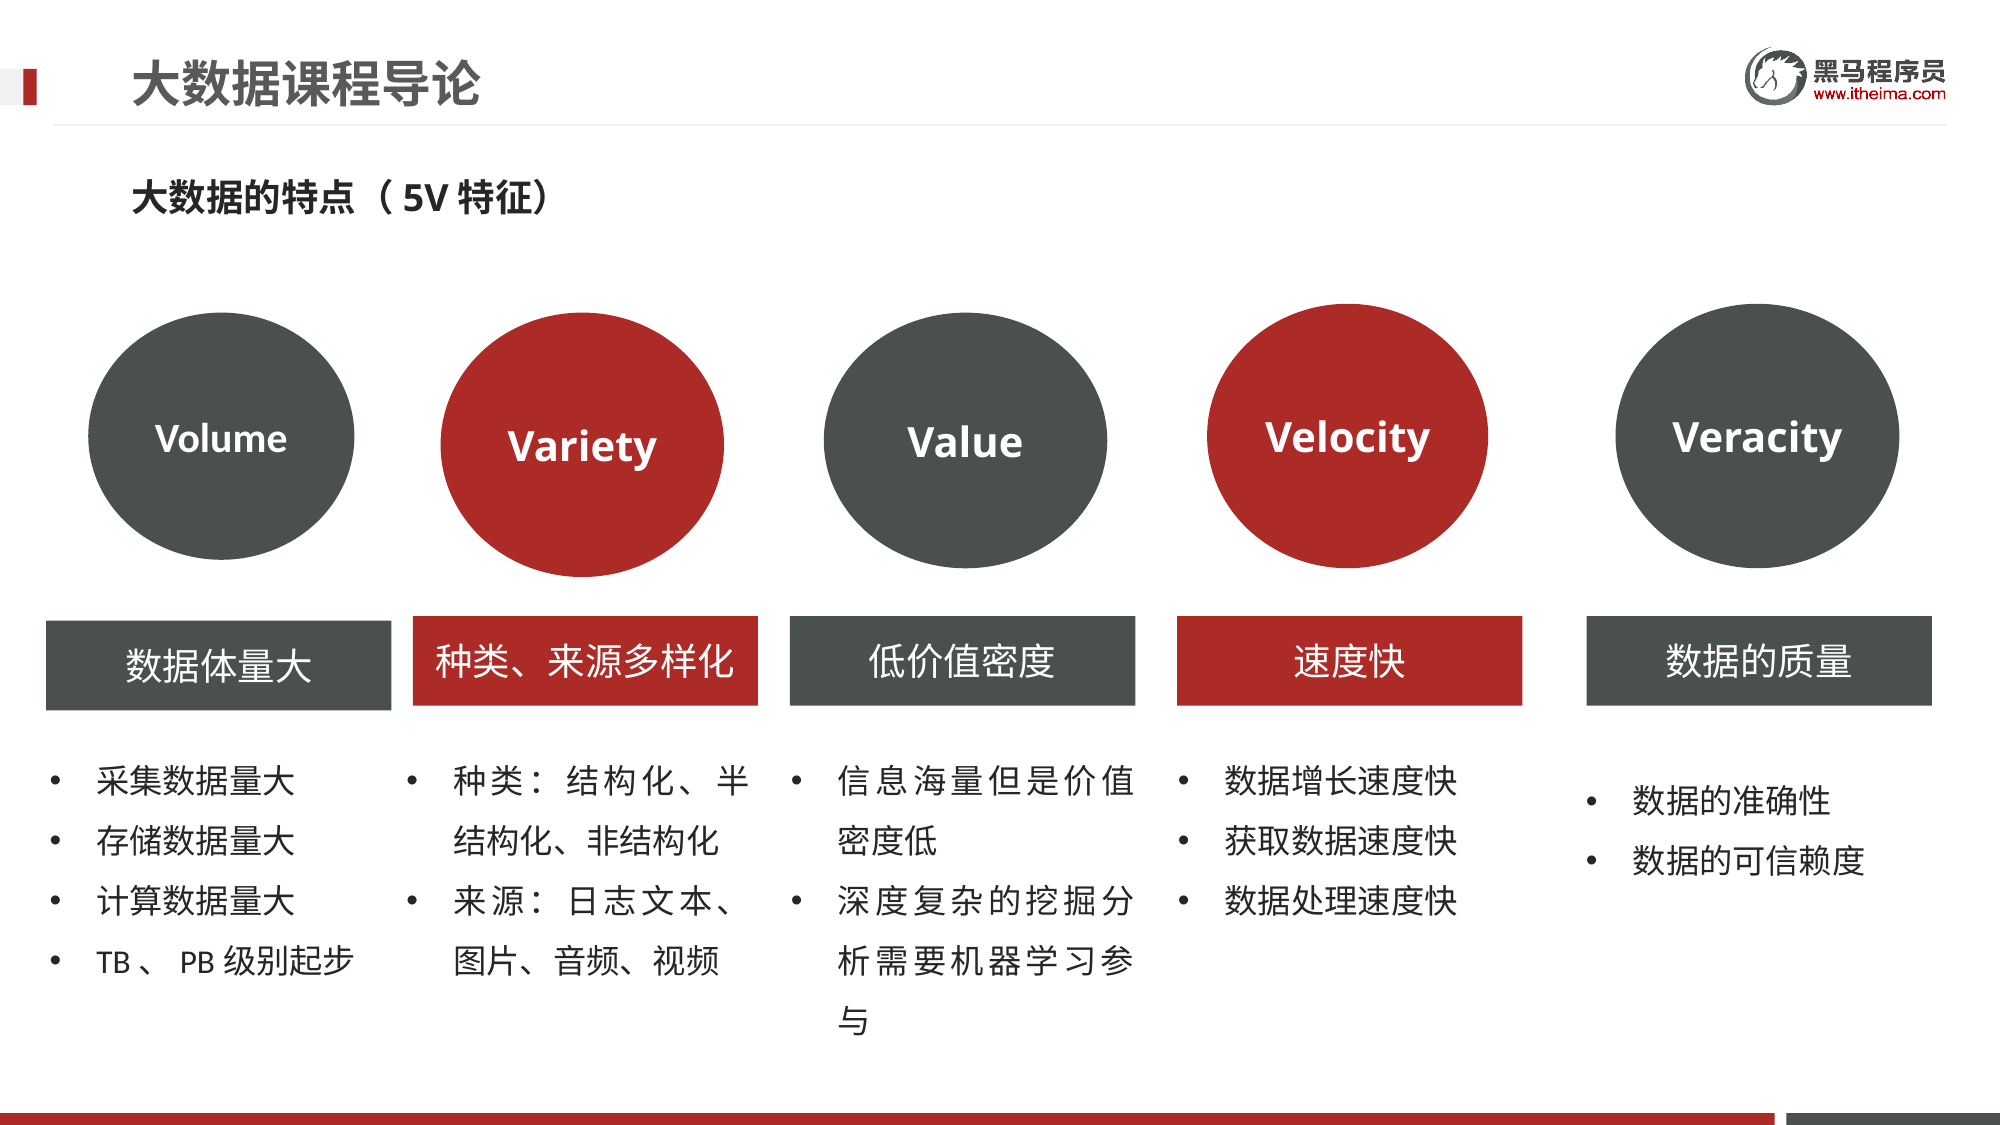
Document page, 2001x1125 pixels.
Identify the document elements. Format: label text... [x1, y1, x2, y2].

text_box Value [821, 310, 1110, 571]
text_box 数据体量大 [44, 619, 394, 712]
text_box 数据的质量 [1584, 614, 1934, 708]
text_box Volume [86, 310, 357, 562]
text_box 种类、来源多样化 [411, 614, 760, 708]
text_box 数据增长速度快 获取数据速度快 数据处理速度快 [1163, 733, 1537, 928]
text_box Variety [438, 310, 727, 580]
picture [1744, 46, 1946, 106]
text_box 低价值密度 [788, 614, 1137, 708]
text_box 速度快 [1175, 614, 1524, 708]
title 大数据课程导论 [116, 40, 1556, 125]
text_box Velocity [1204, 301, 1491, 571]
text_box 信息海量但是价值密度低 深度复杂的挖掘分析需要机器学习参与 [776, 733, 1150, 1048]
text_box 采集数据量大 存储数据量大 计算数据量大 TB、PB级别起步 [34, 733, 391, 1048]
list 大数据的特点（5V特征） [116, 154, 1880, 239]
text_box 种类：结构化、半结构化、非结构化 来源：日志文本、图片、音频、视频 [391, 733, 765, 1048]
text_box 数据的准确性 数据的可信赖度 [1570, 753, 1944, 888]
text_box Veracity [1613, 301, 1902, 571]
